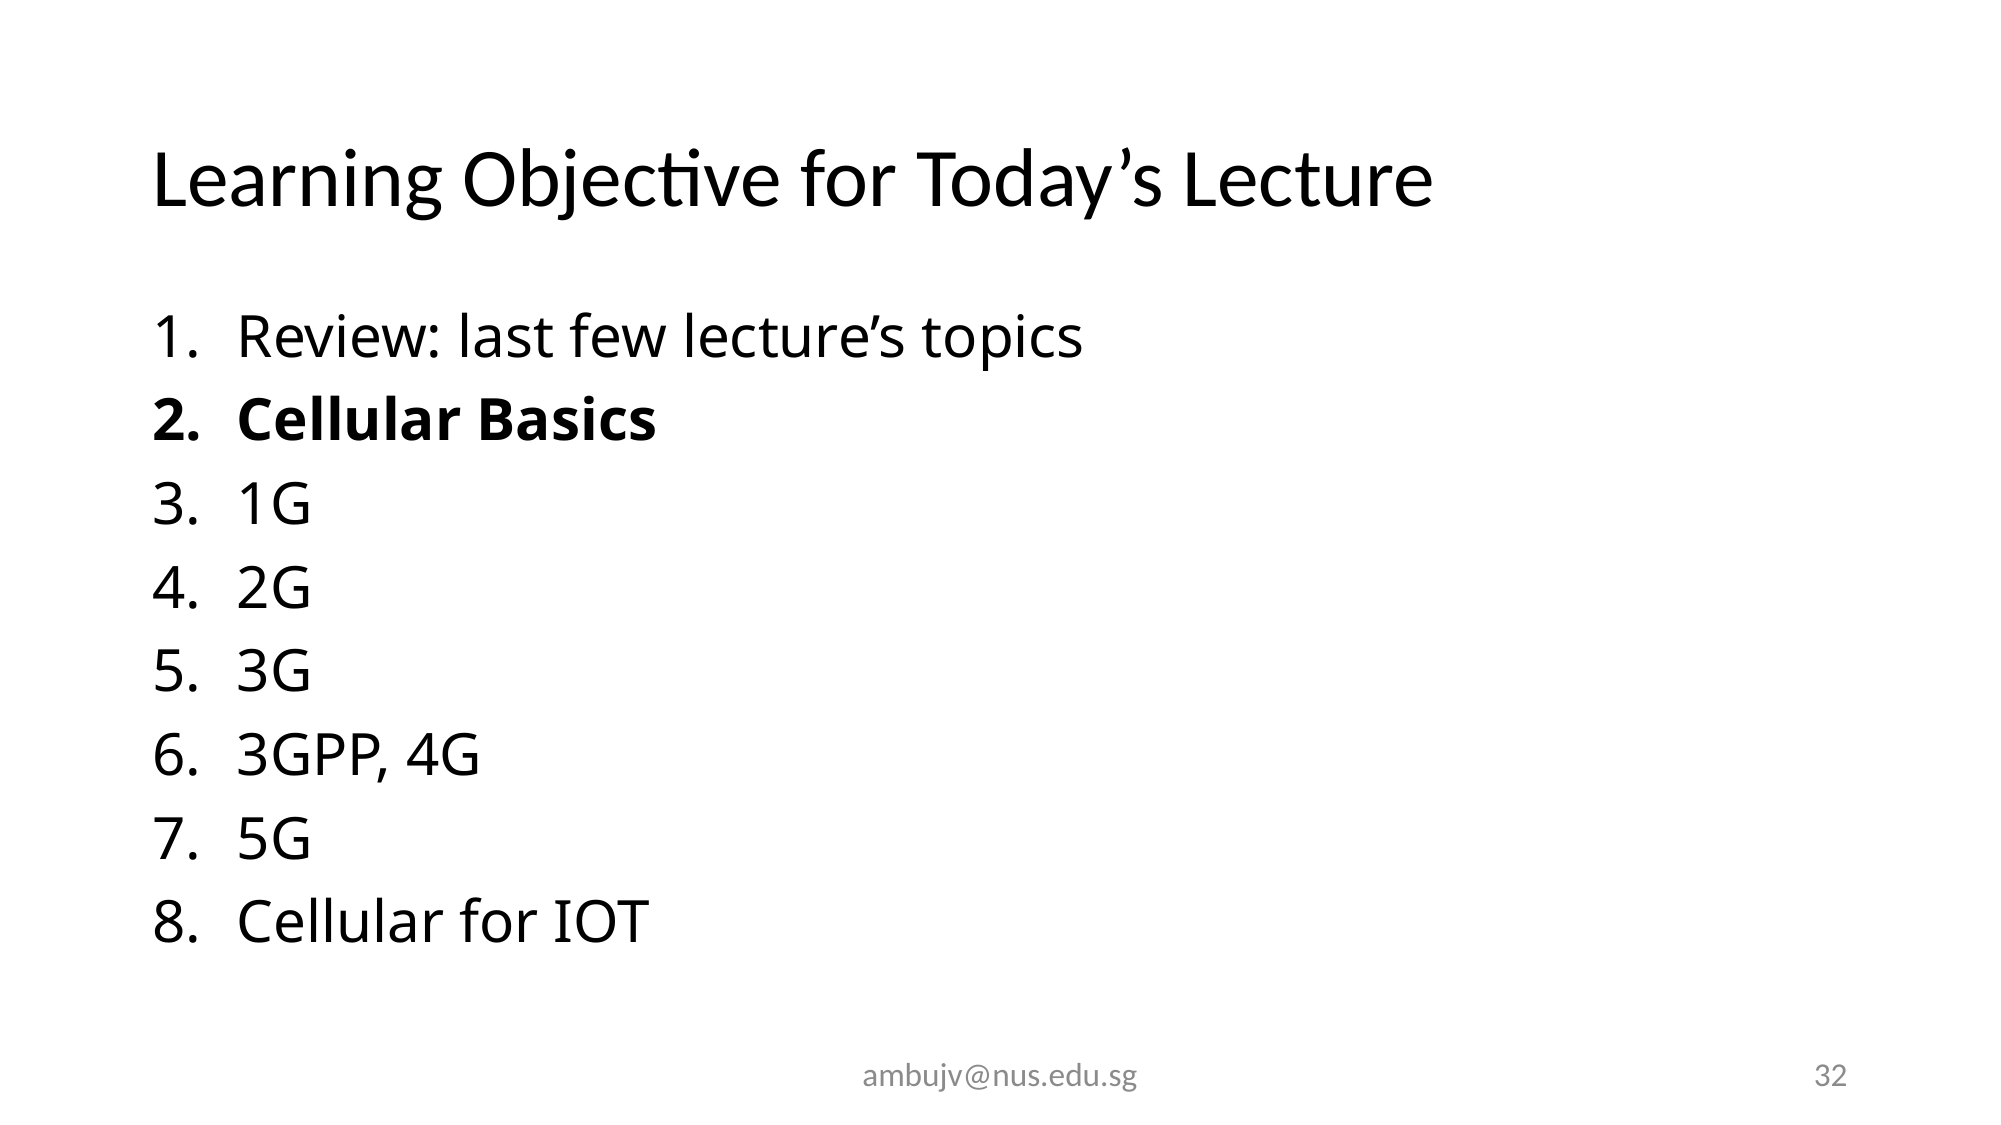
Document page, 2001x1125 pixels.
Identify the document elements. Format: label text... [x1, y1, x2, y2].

list Review: last few lecture’s topics Cellular Basics 1G 2G 3G 3GPP, 4G 5G Cellular for IOT [137, 299, 1960, 1024]
slide_number 32 [1412, 1042, 1863, 1103]
footer ambujv@nus.edu.sg [662, 1042, 1338, 1103]
title Learning Objective for Today’s Lecture [137, 70, 1878, 289]
